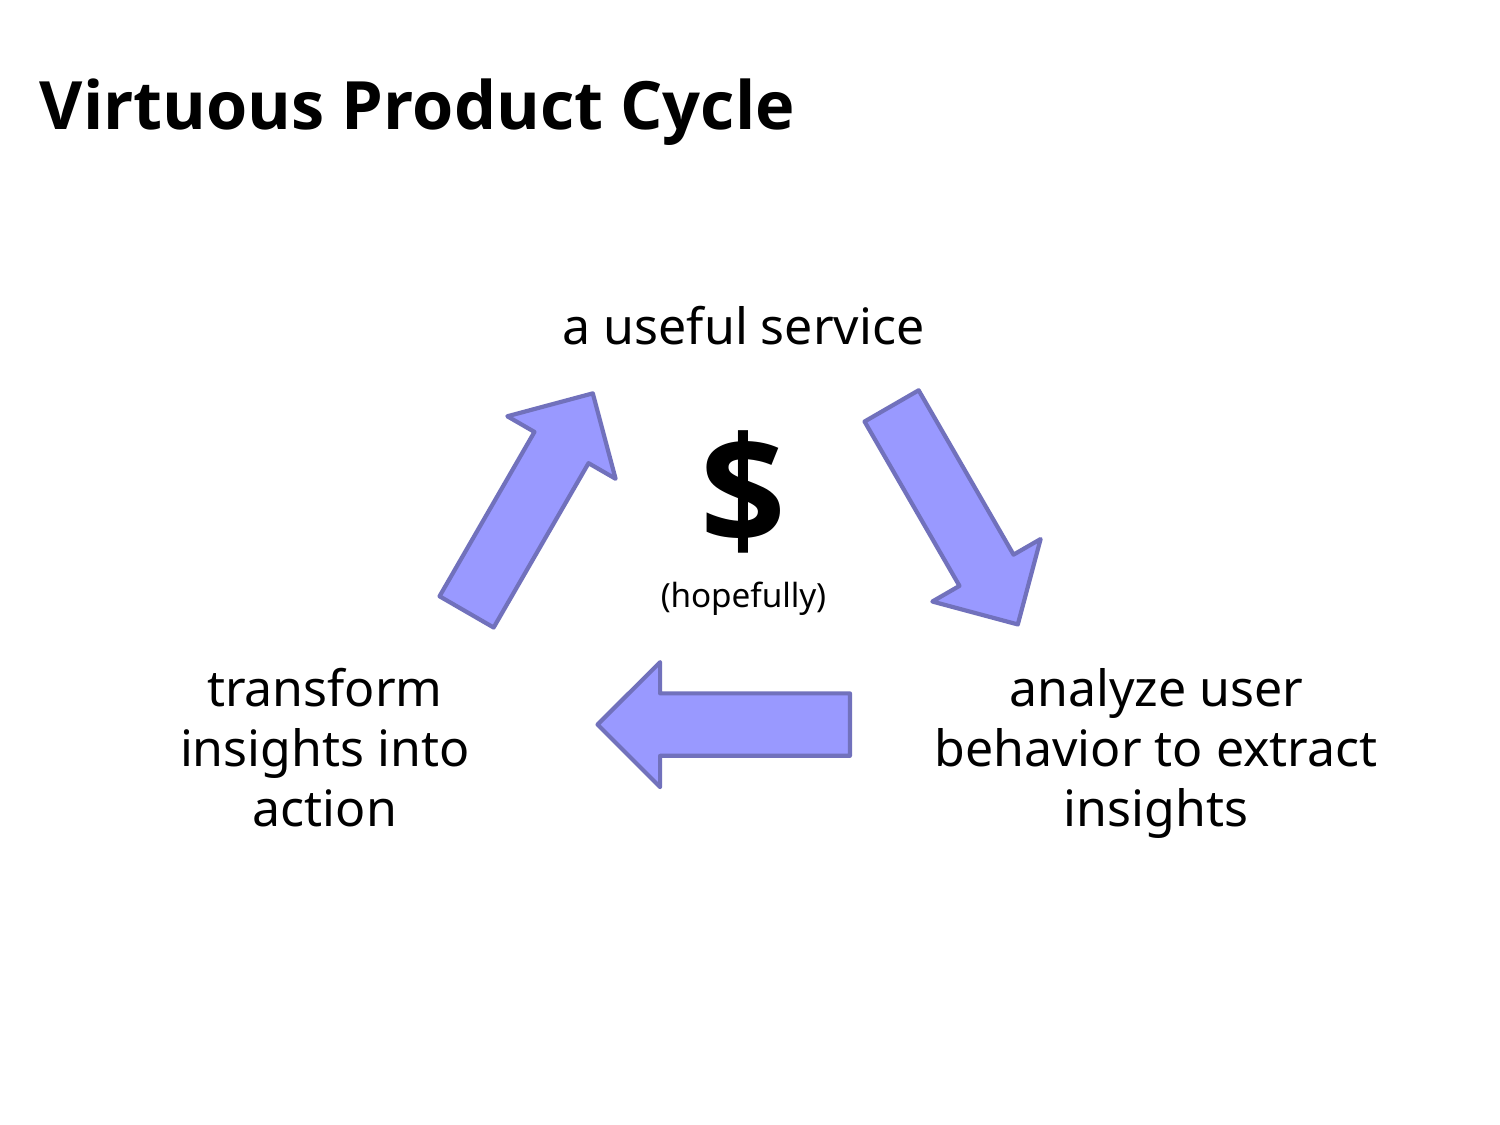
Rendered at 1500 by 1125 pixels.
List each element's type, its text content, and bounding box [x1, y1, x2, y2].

text_box [950, 440, 1043, 627]
text_box transform insights into action [125, 649, 525, 845]
title Virtuous Product Cycle [24, 18, 1451, 188]
text_box [437, 406, 537, 630]
text_box [595, 660, 853, 790]
text_box a useful service [537, 287, 950, 362]
text_box $ (hopefully) [537, 387, 950, 622]
text_box analyze user behavior to extract insights [899, 649, 1413, 845]
